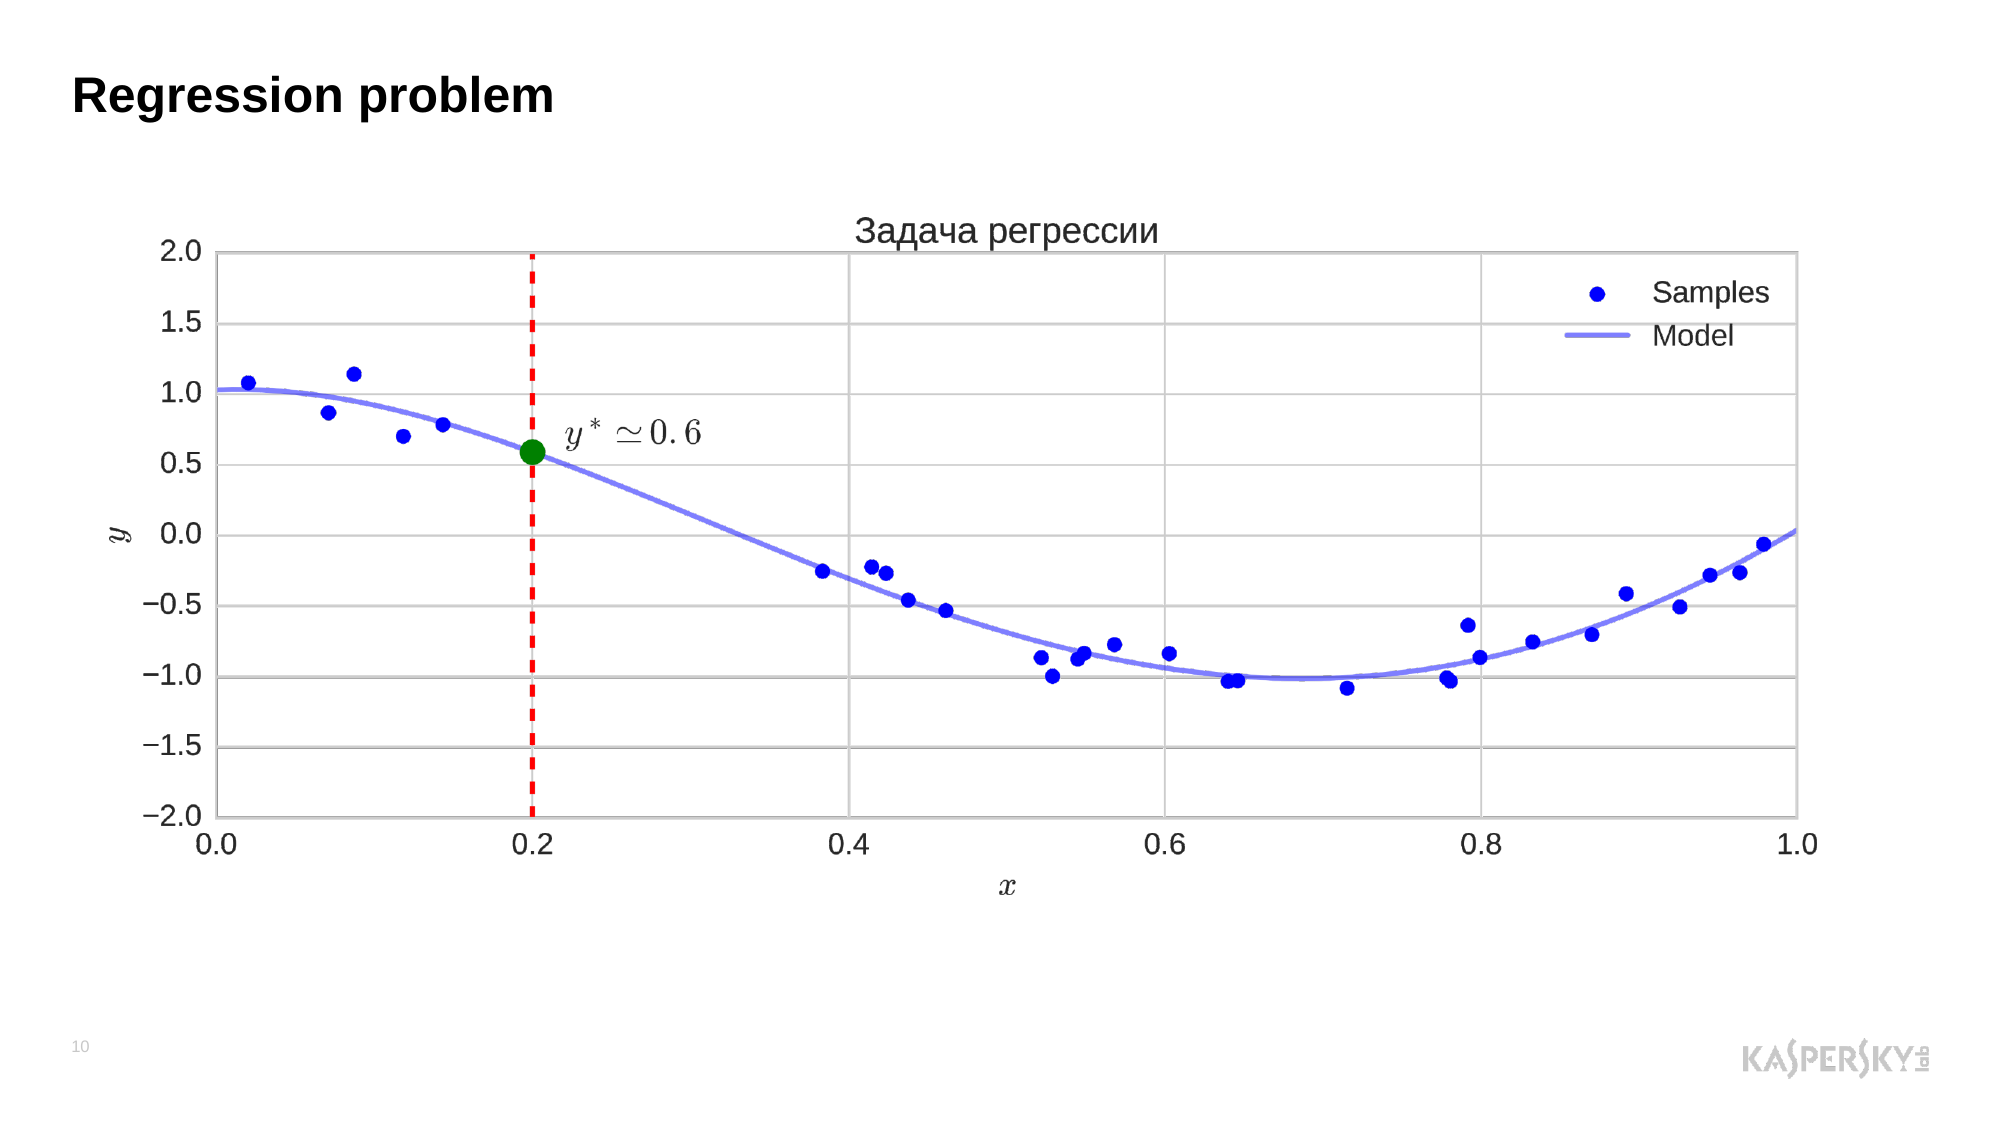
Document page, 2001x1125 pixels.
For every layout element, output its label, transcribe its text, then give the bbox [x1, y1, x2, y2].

picture [109, 217, 1817, 895]
picture [1735, 1031, 1936, 1087]
slide_number 10 [71, 1035, 110, 1083]
title Regression problem [71, 69, 1929, 124]
